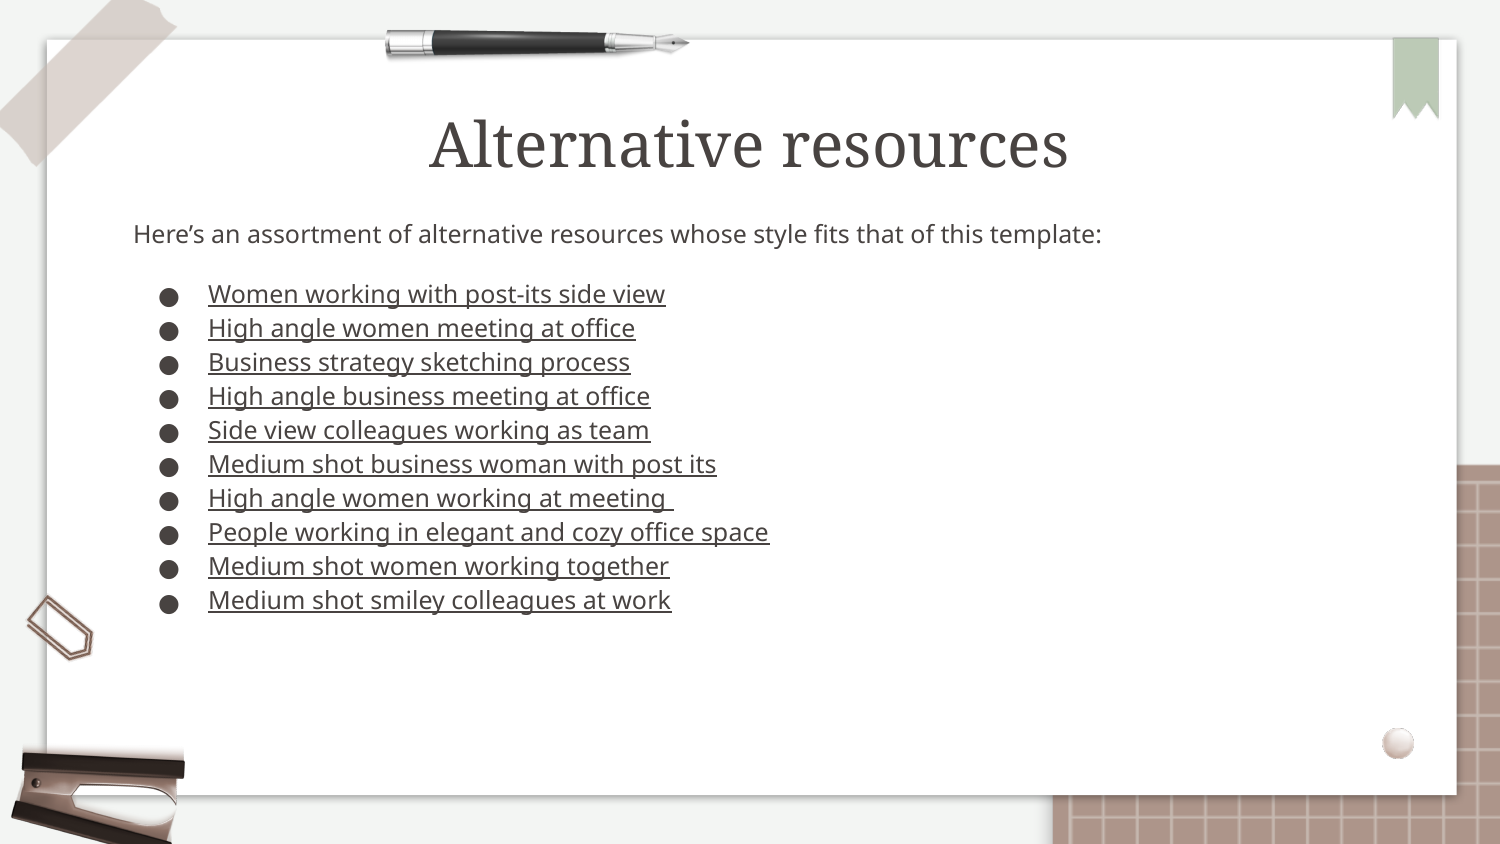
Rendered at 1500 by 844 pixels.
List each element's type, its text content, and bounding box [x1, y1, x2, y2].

picture [1370, 716, 1429, 769]
picture [326, 0, 726, 90]
picture [0, 560, 118, 700]
picture [0, 696, 225, 844]
title Alternative resources [116, 90, 1383, 184]
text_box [0, 0, 204, 199]
picture [978, 417, 1500, 844]
list Here’s an assortment of alternative resources whose style fits that of this template: Women working with post-its side view High angle women meeting at office Business strategy sketching process High angle business meeting at office Side view colleagues working as team Medium shot business woman with post its High angle women working at meeting People working in elegant and cozy office space Medium shot women working together Medium shot smiley colleagues at work [118, 203, 1382, 731]
picture [1391, 17, 1442, 145]
